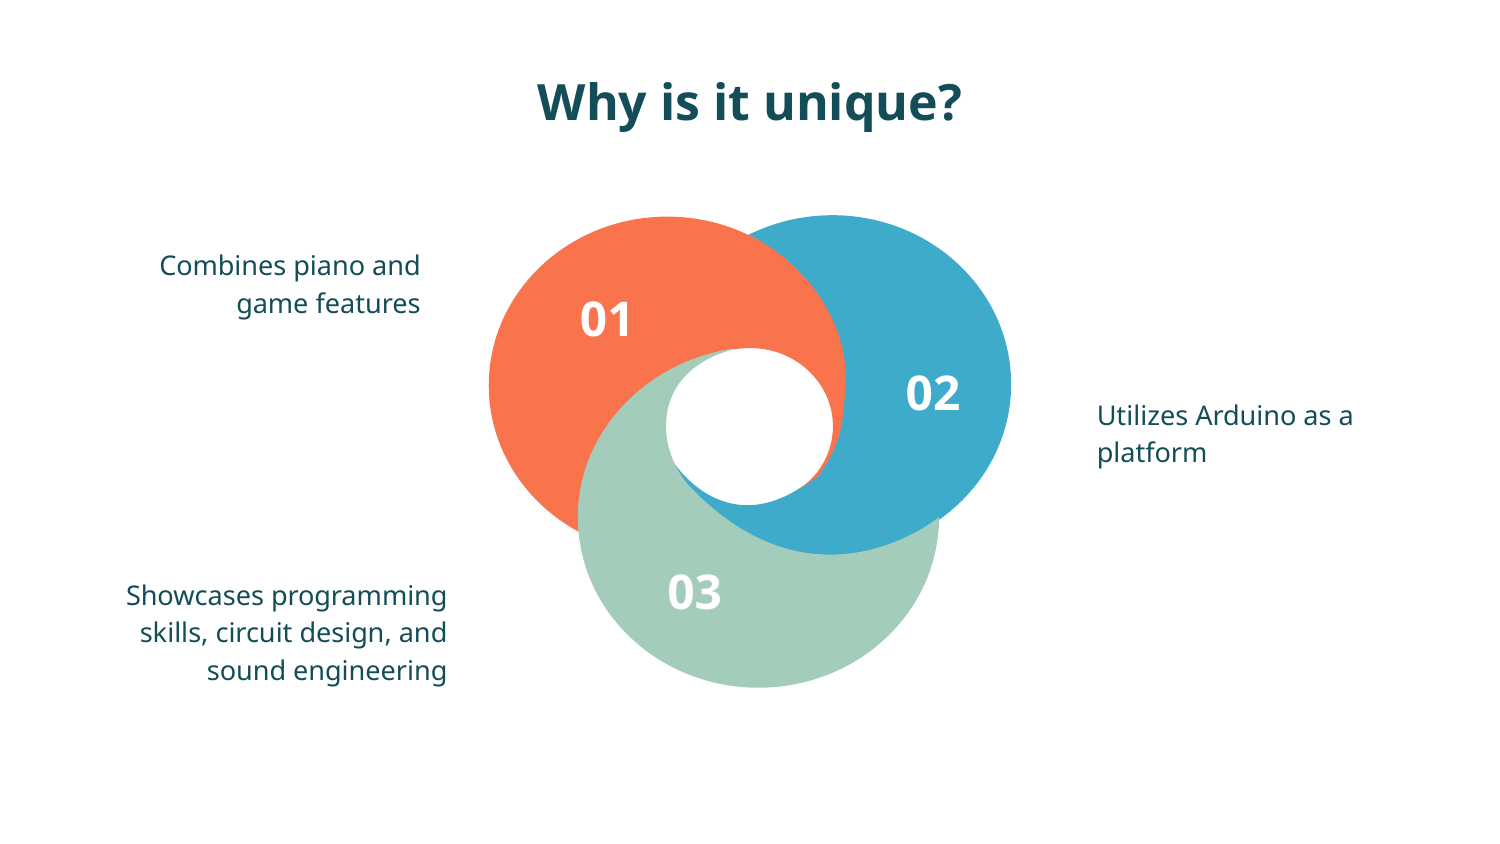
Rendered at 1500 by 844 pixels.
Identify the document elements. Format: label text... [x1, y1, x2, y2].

subtitle Combines piano and game features [74, 228, 436, 364]
title Why is it unique? [283, 65, 1217, 136]
subtitle Showcases programming skills, circuit design, and sound engineering [74, 558, 463, 704]
subtitle Utilizes Arduino as a platform [1081, 378, 1426, 602]
